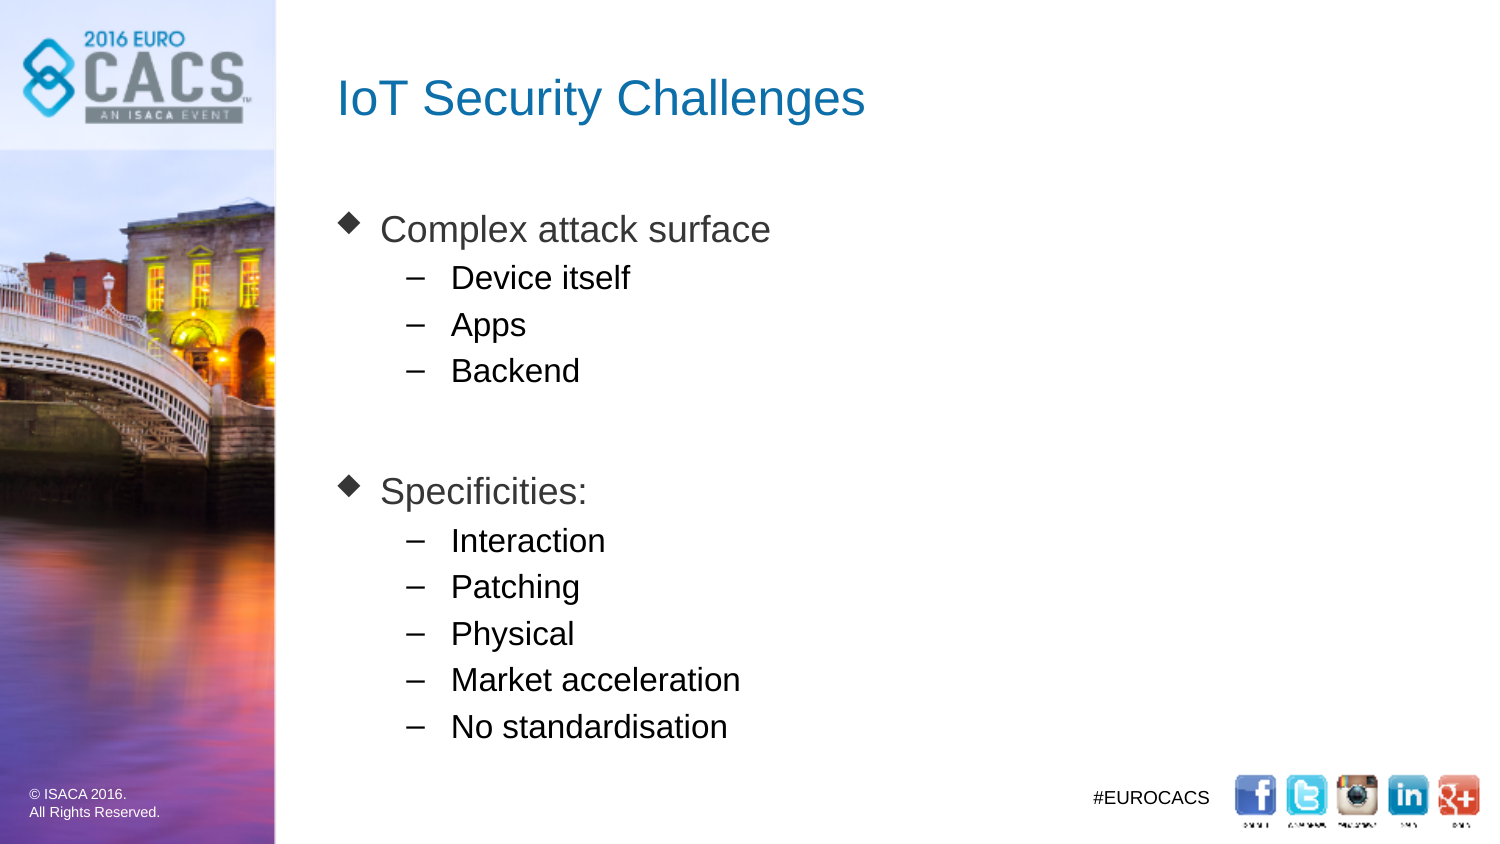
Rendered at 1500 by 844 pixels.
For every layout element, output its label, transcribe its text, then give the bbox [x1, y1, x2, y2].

picture [0, 0, 1500, 844]
list Complex attack surface Device itself Apps Backend Specificities: Interaction Patching Physical Market acceleration No standardisation [321, 198, 1428, 755]
title IoT Security Challenges [321, 44, 1425, 148]
